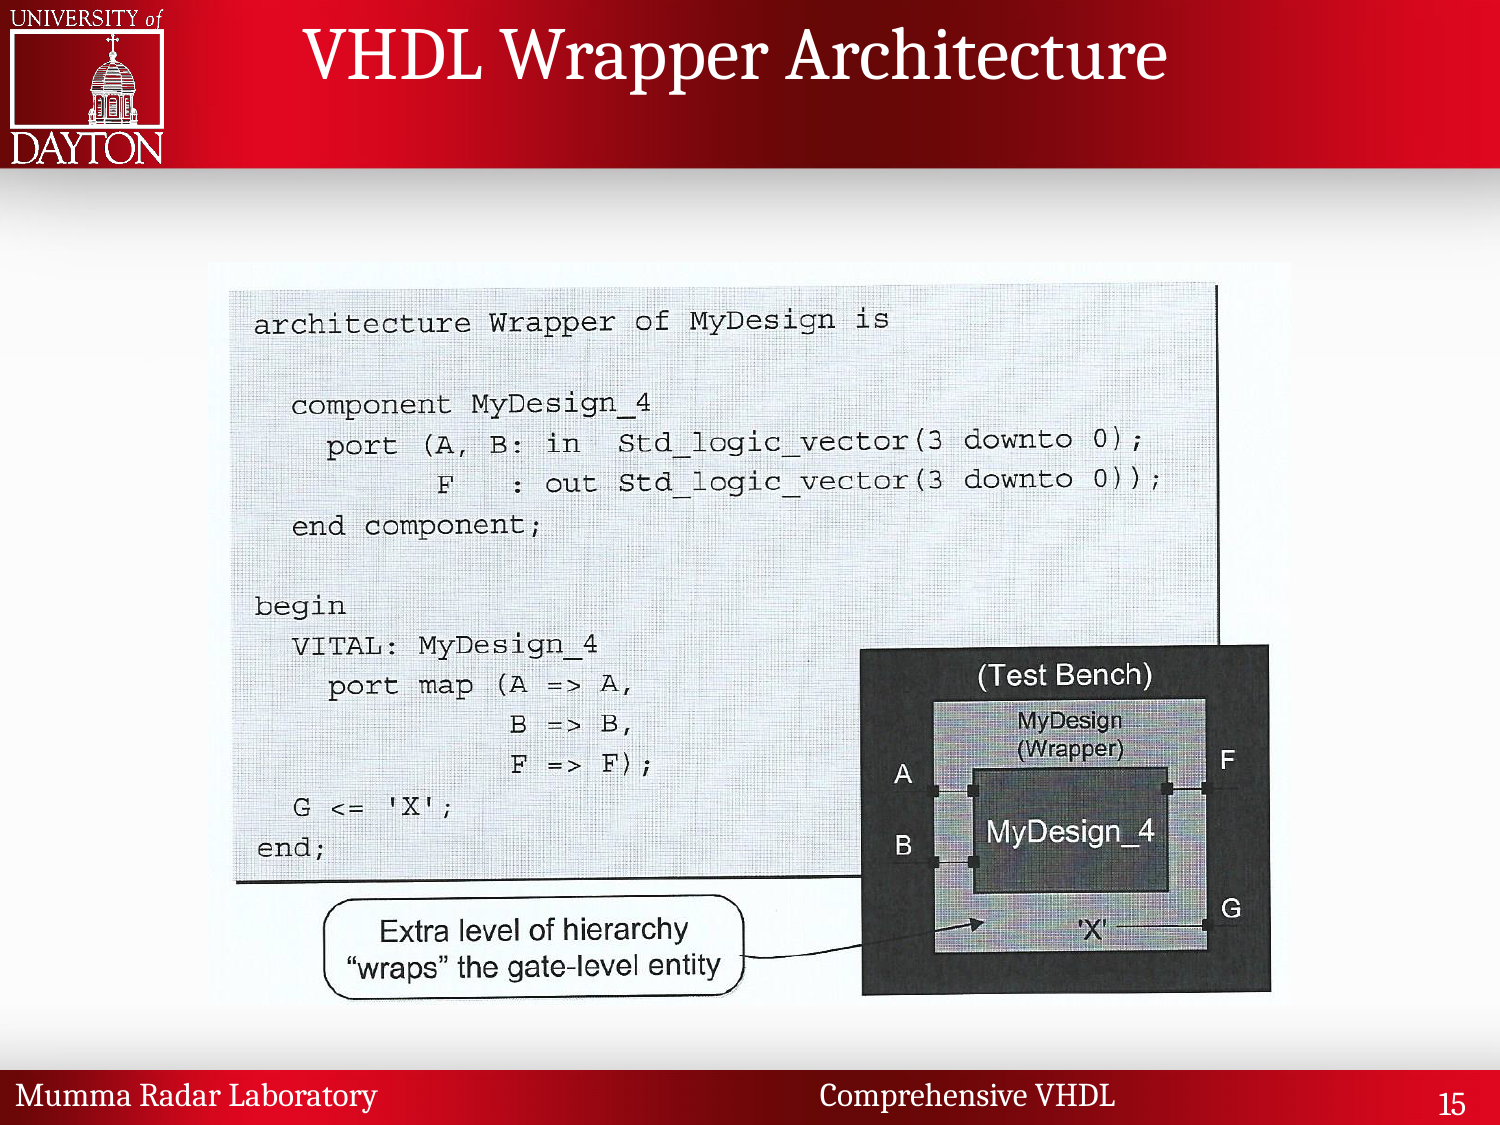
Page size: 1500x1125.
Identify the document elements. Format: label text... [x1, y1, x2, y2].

title VHDL Wrapper Architecture [168, 0, 1336, 173]
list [208, 262, 1292, 1005]
footer Mumma Radar Laboratory Comprehensive VHDL [0, 1065, 1376, 1125]
picture [0, 0, 1500, 1125]
